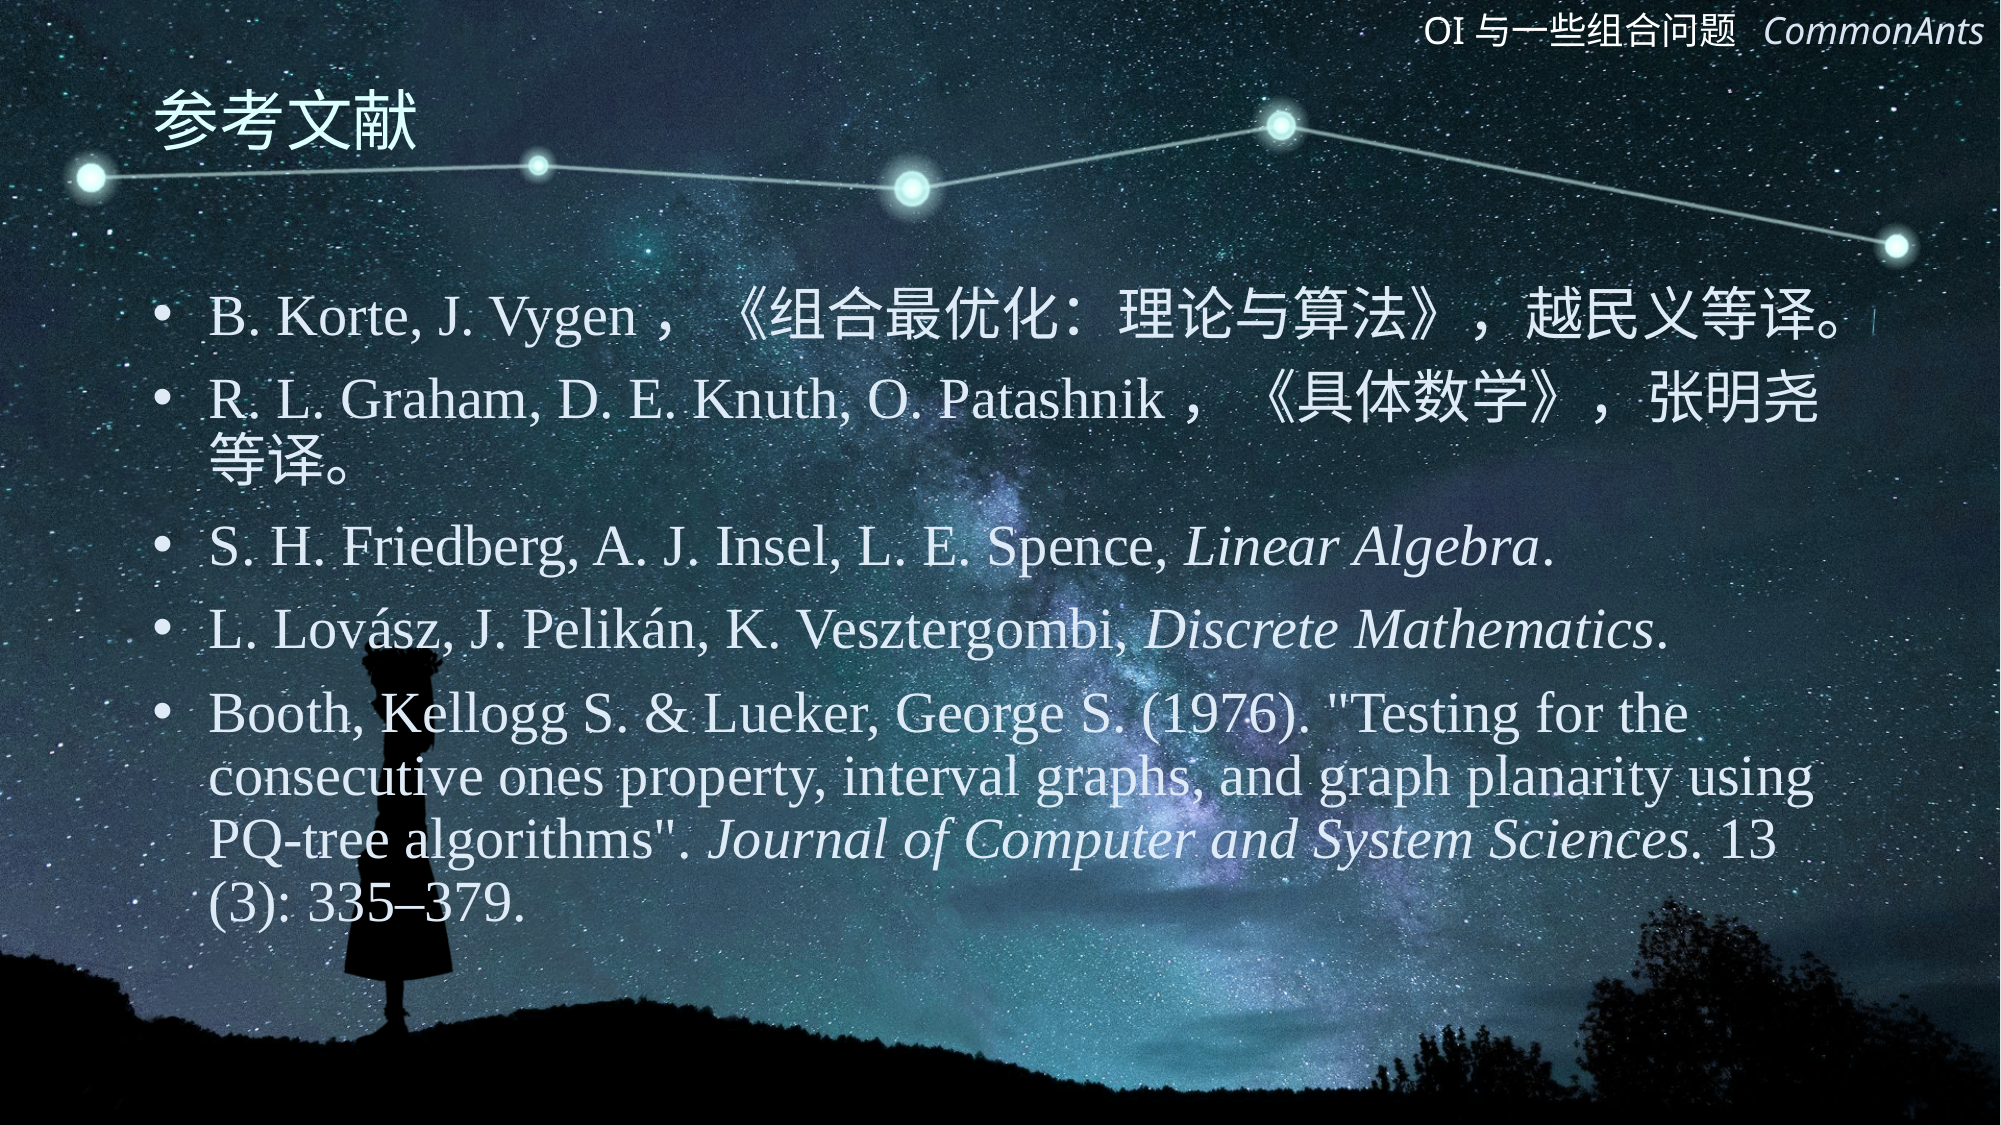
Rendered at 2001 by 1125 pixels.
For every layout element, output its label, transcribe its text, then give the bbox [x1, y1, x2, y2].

title 参考文献 [137, 59, 1863, 189]
picture [0, 0, 2001, 1125]
list B. Korte, J. Vygen，《组合最优化：理论与算法》，越民义等译。 R. L. Graham, D. E. Knuth, O. Patashnik，《具体数学》，张明尧等译。 S. H. Friedberg, A. J. Insel, L. E. Spence, Linear Algebra. L. Lovász, J. Pelikán, K. Vesztergombi, Discrete Mathematics. Booth, Kellogg S. & Lueker, George S. (1976). "Testing for the consecutive ones property, interval graphs, and graph planarity using PQ-tree algorithms". Journal of Computer and System Sciences. 13 (3): 335–379. [137, 277, 1863, 1111]
